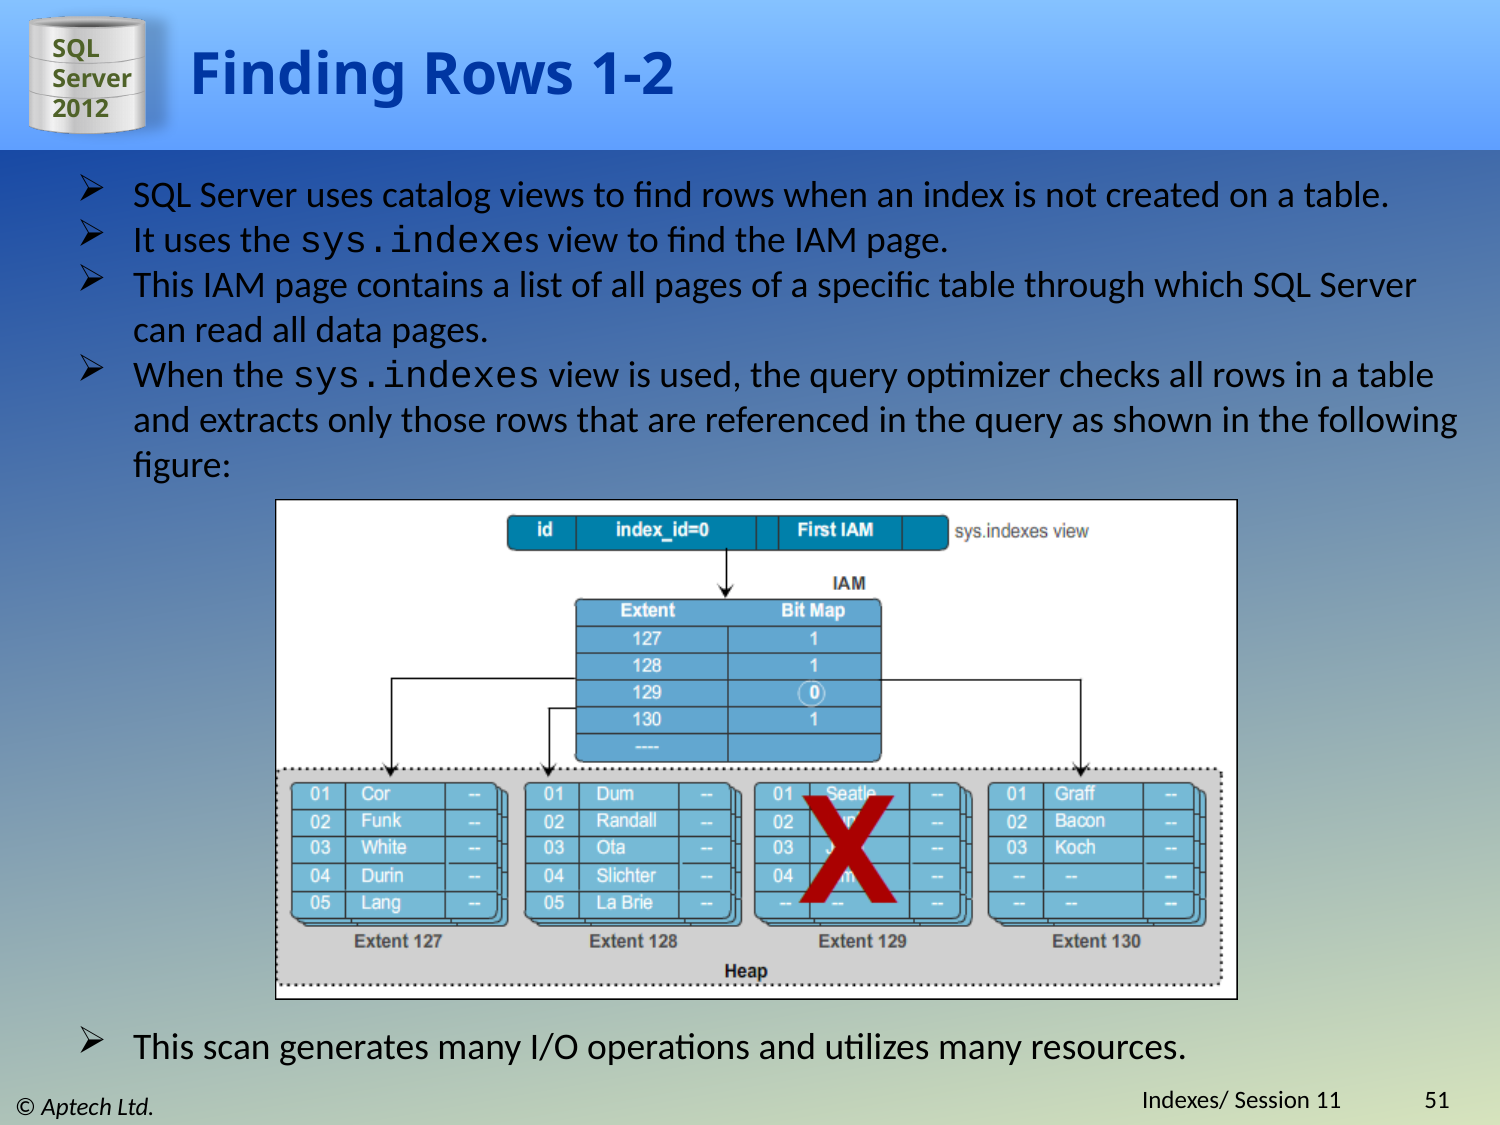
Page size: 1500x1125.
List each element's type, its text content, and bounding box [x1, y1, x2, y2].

title Finding Rows 1-2 [174, 37, 1426, 106]
footer Indexes/ Session 11 [375, 1084, 1363, 1113]
picture [24, 0, 150, 150]
text_box This scan generates many I/O operations and utilizes many resources. [62, 1014, 1438, 1075]
text_box SQL Server uses catalog views to find rows when an index is not created on a table. It uses the sys.indexes view to find the IAM page. This IAM page contains a list of all pages of a specific table through which SQL Server can read all data pages. When the sys.indexes view is used, the query optimizer checks all rows in a table and extracts only those rows that are referenced in the query as shown in the following figure: [62, 162, 1475, 493]
slide_number 51 [1363, 1084, 1465, 1113]
picture [274, 499, 1239, 1001]
